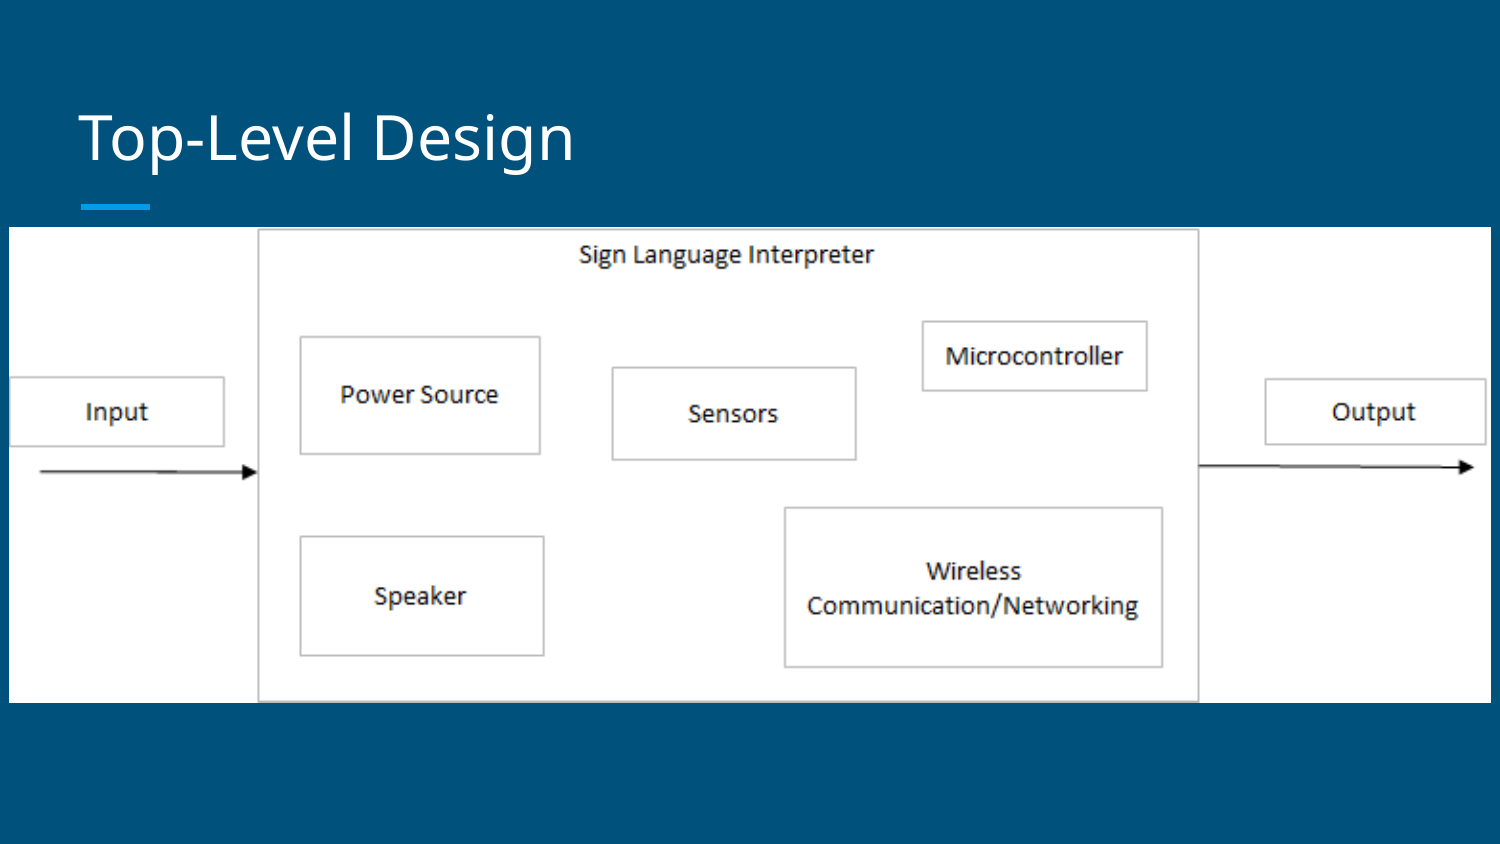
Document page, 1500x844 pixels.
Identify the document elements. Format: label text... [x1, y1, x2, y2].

picture [10, 228, 1490, 702]
title Top-Level Design [63, 75, 1437, 188]
